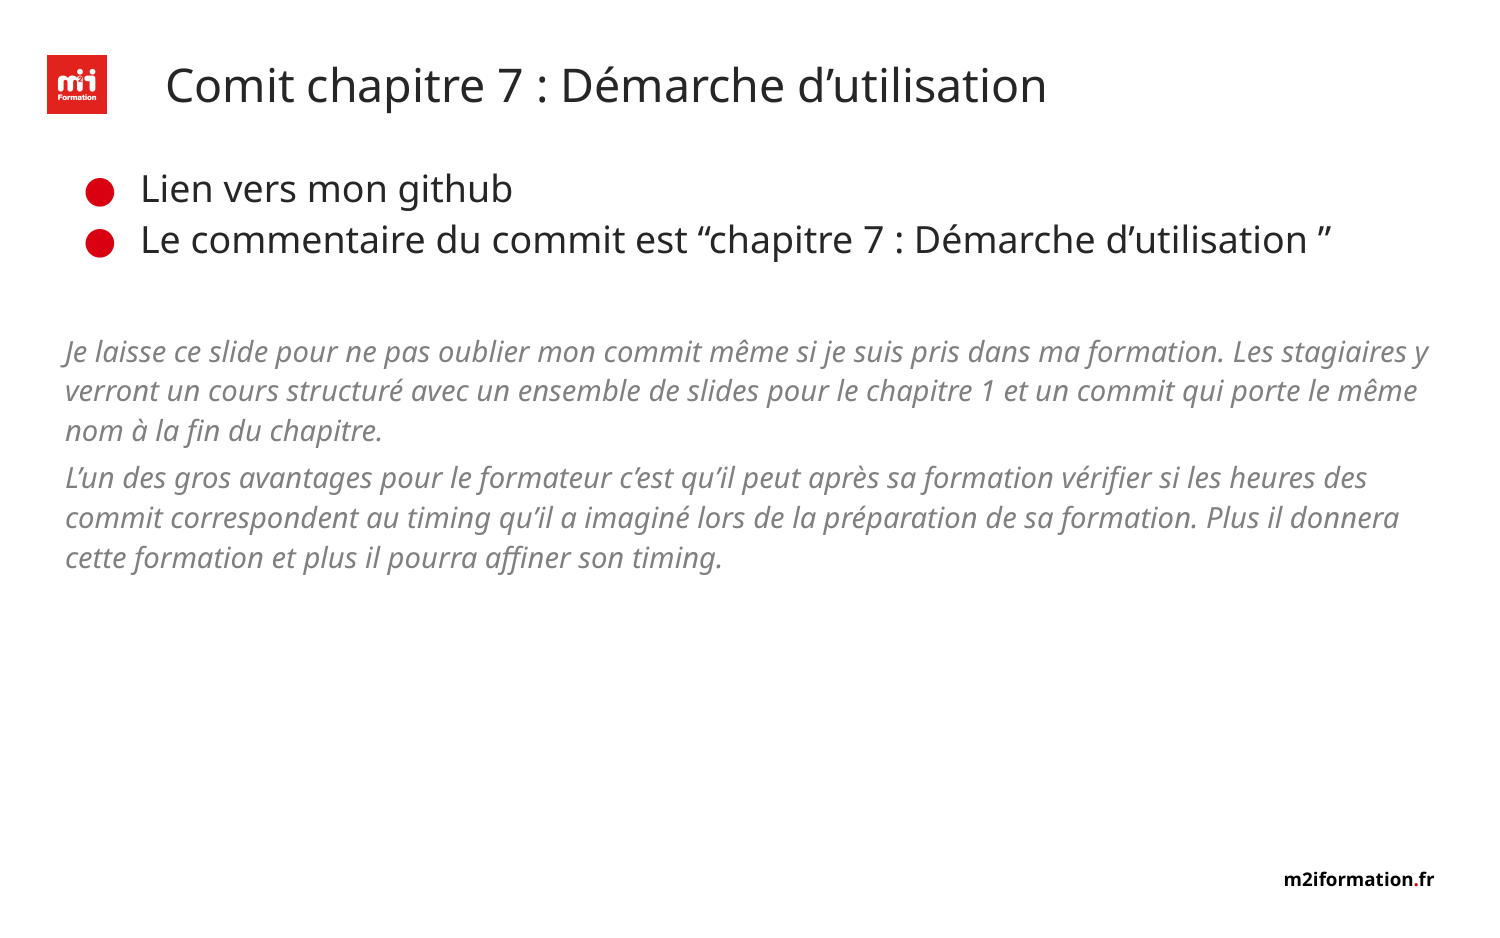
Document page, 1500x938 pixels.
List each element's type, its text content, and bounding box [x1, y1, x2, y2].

title Comit chapitre 7 : Démarche d’utilisation [150, 45, 1451, 124]
list Lien vers mon github Le commentaire du commit est “chapitre 7 : Démarche d’utilisation ” Je laisse ce slide pour ne pas oublier mon commit même si je suis pris dans ma formation. Les stagiaires y verront un cours structuré avec un ensemble de slides pour le chapitre 1 et un commit qui porte le même nom à la fin du chapitre. L’un des gros avantages pour le formateur c’est qu’il peut après sa formation vérifier si les heures des commit correspondent au timing qu’il a imaginé lors de la préparation de sa formation. Plus il donnera cette formation et plus il pourra affiner son timing. [49, 155, 1451, 859]
picture [47, 55, 107, 114]
